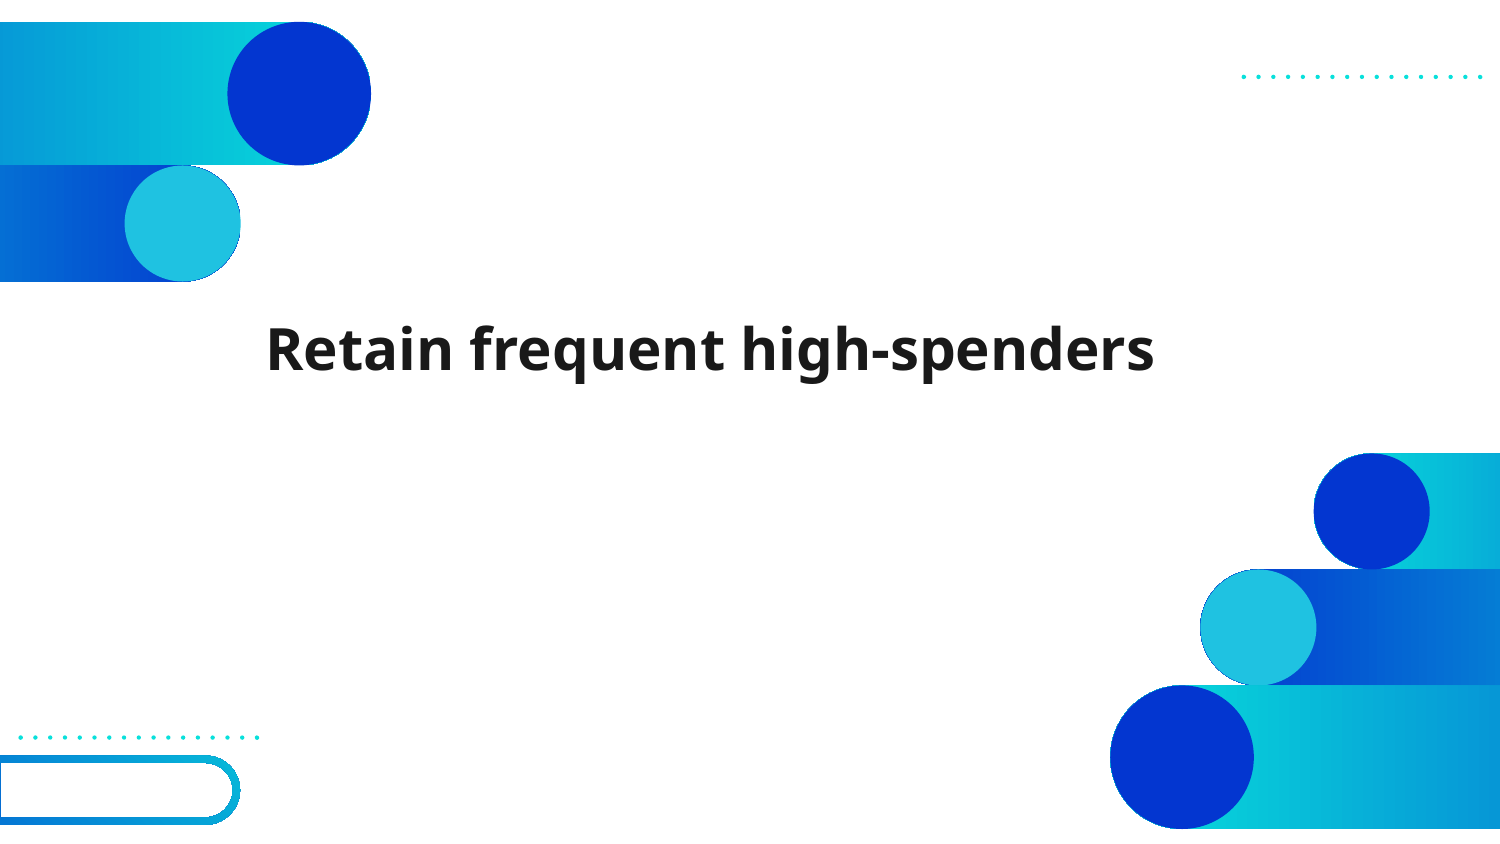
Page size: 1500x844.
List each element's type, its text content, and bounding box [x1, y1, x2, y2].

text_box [1275, 0, 1449, 163]
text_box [0, 174, 241, 282]
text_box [1313, 453, 1500, 570]
title Retain frequent high-spenders [250, 150, 1299, 673]
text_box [0, 21, 372, 166]
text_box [1200, 569, 1500, 683]
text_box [1110, 685, 1500, 830]
